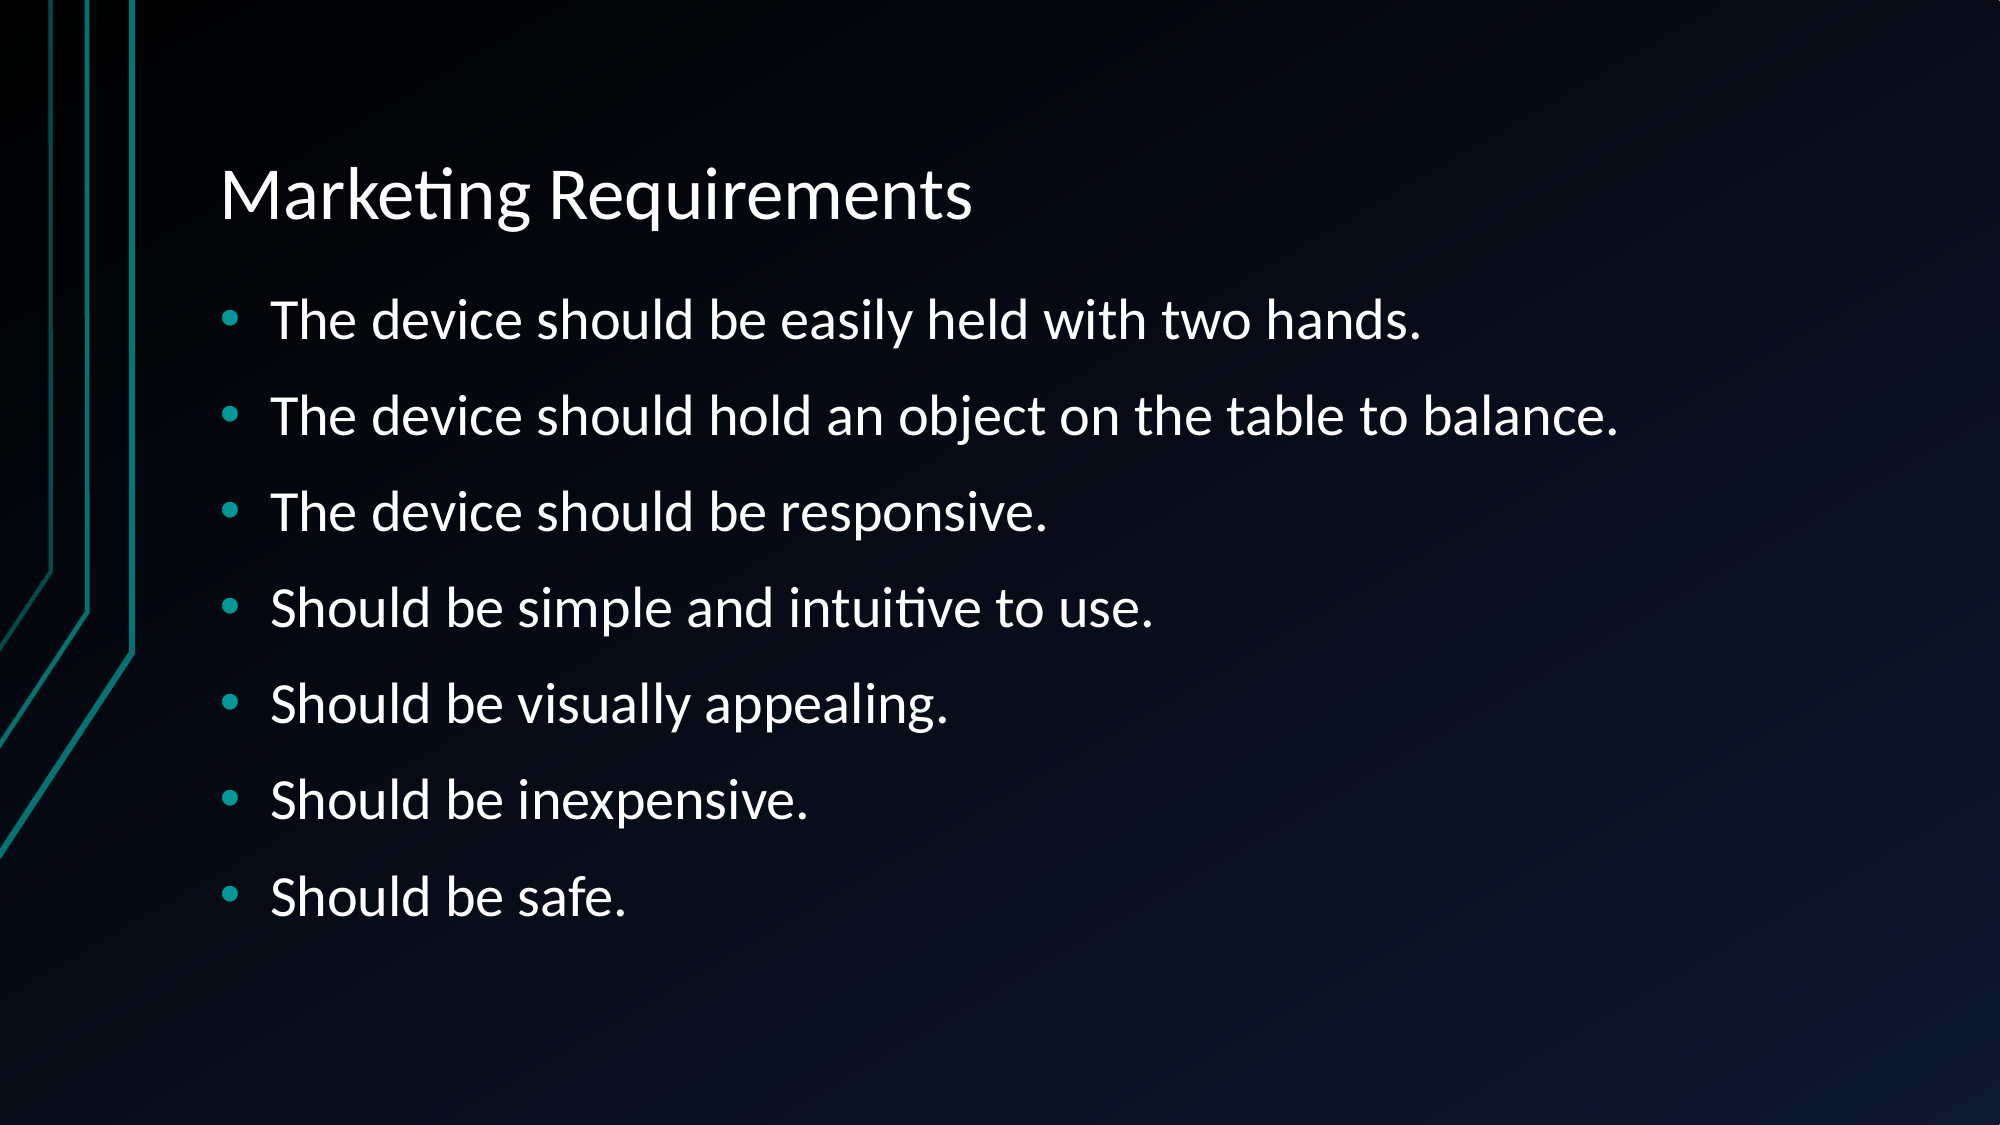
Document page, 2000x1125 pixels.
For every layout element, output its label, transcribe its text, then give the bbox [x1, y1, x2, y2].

title Marketing Requirements [199, 45, 1900, 246]
list The device should be easily held with two hands. The device should hold an object on the table to balance. The device should be responsive. Should be simple and intuitive to use. Should be visually appealing. Should be inexpensive. Should be safe. [199, 279, 1900, 1012]
